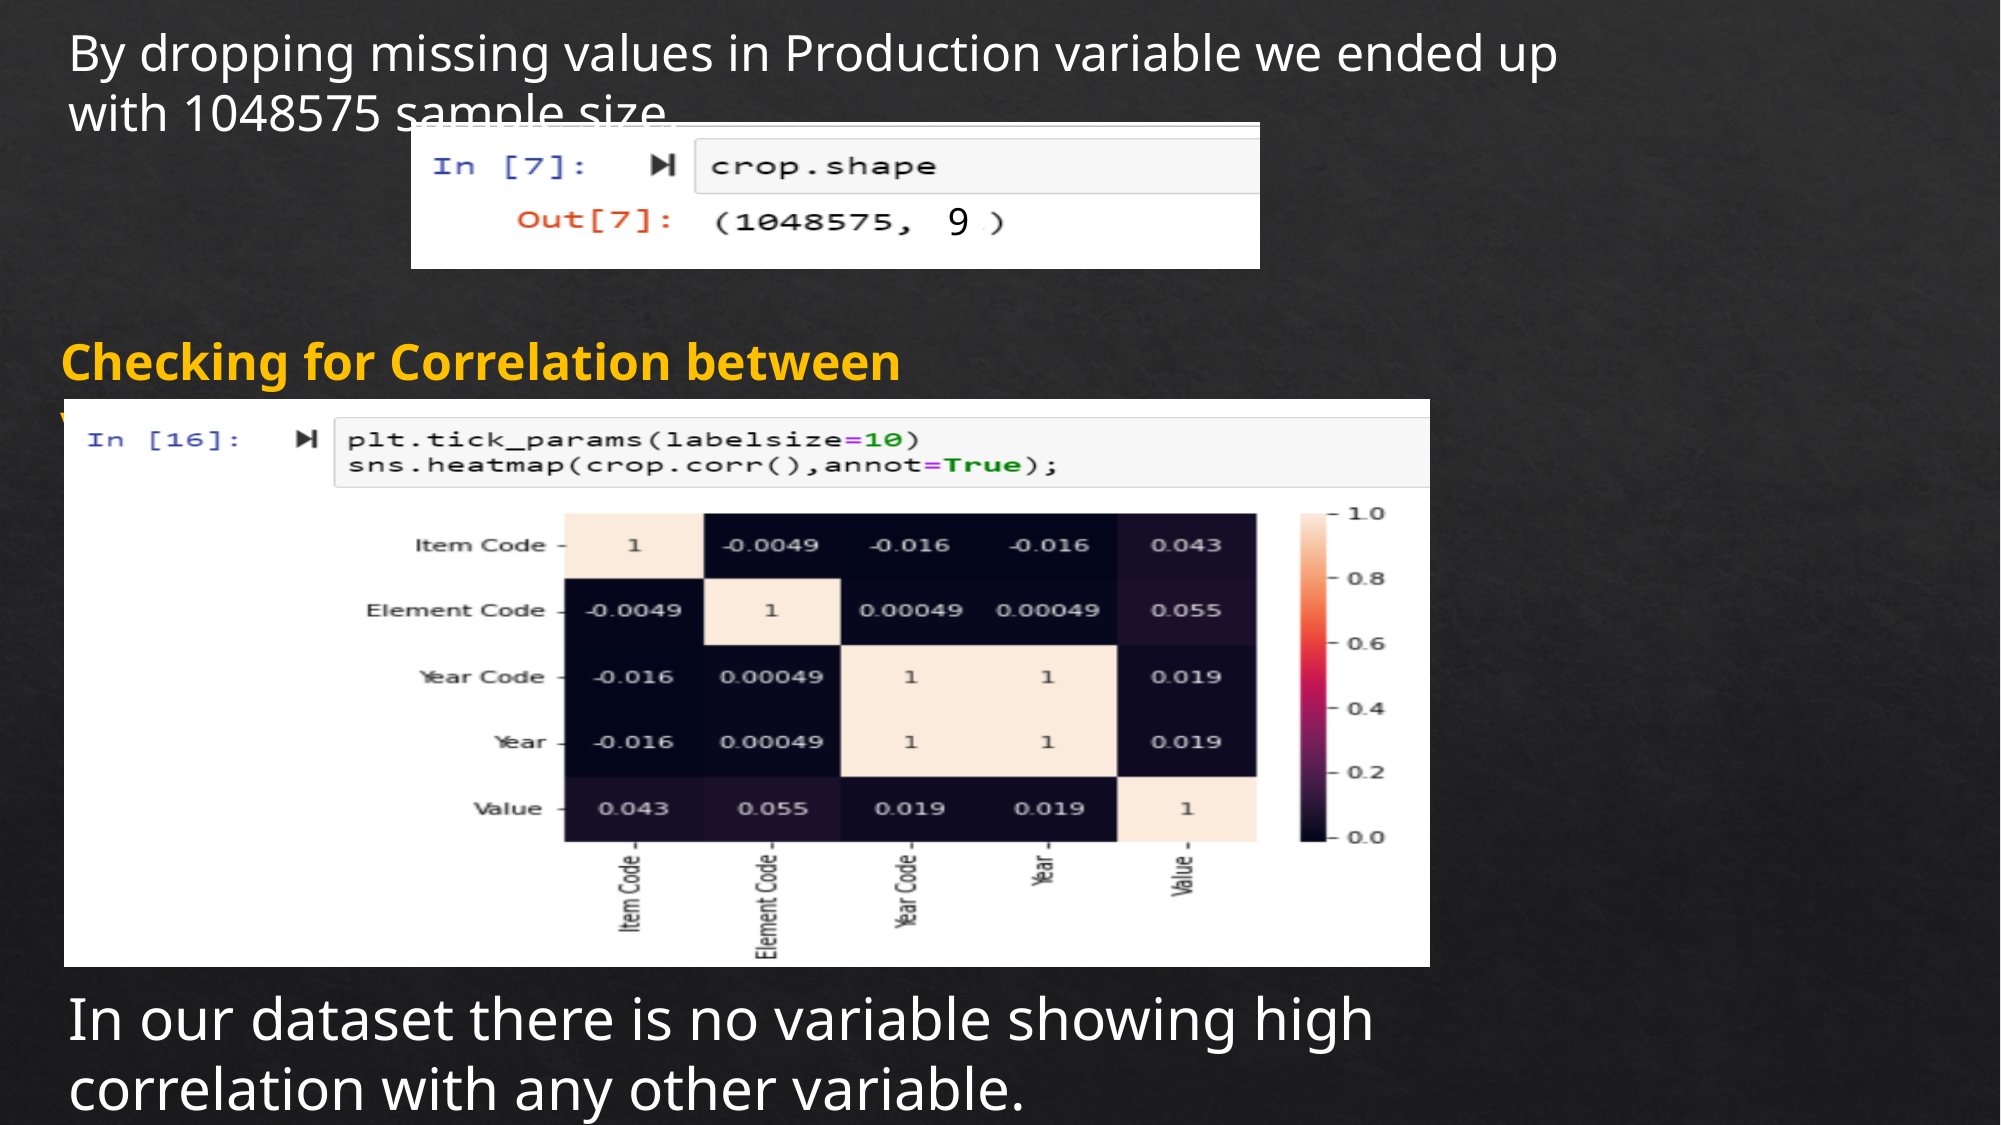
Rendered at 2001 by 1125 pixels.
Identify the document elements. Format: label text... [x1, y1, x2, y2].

text_box By dropping missing values in Production variable we ended up with 1048575 sample size. [53, 14, 1681, 269]
picture [0, 0, 2001, 1125]
text_box Checking for Correlation between variables [45, 323, 1148, 459]
text_box In our dataset there is no variable showing high correlation with any other variable. [53, 974, 1617, 1125]
